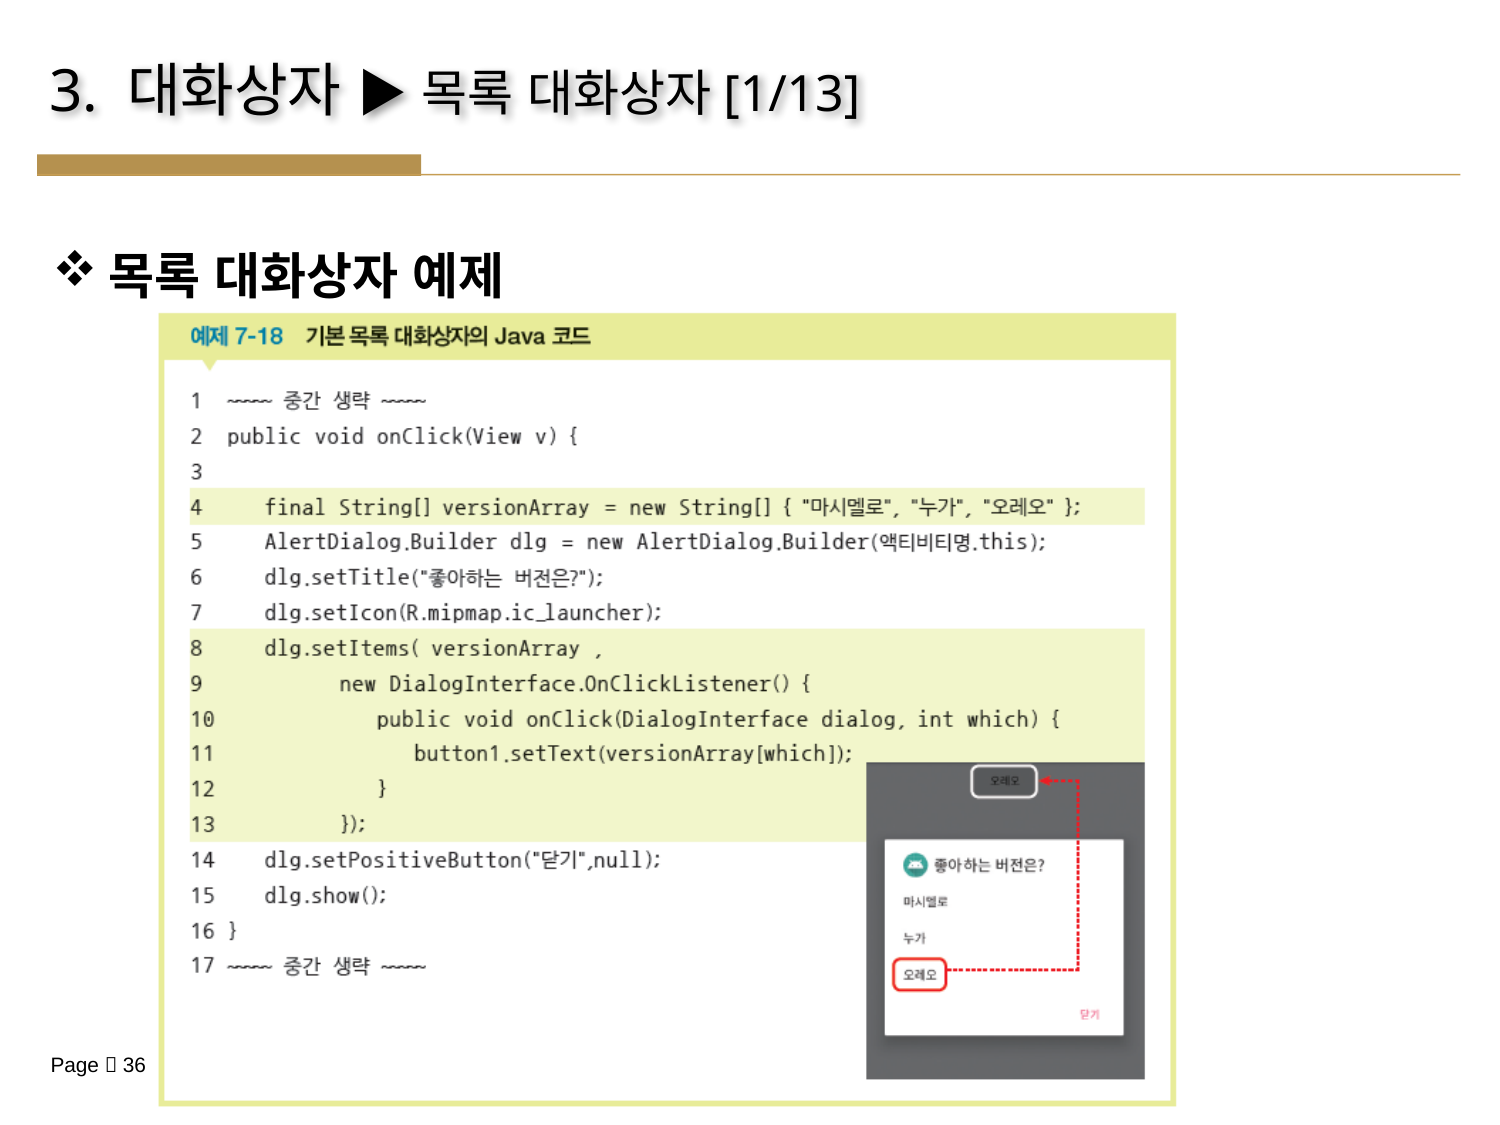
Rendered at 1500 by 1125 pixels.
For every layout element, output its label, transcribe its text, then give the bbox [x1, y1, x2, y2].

list 목록 대화상자 예제 [8, 243, 1480, 1031]
picture [155, 309, 1182, 1108]
title 3. 대화상자 ▶ 목록 대화상자[1/13] [48, 53, 1448, 161]
